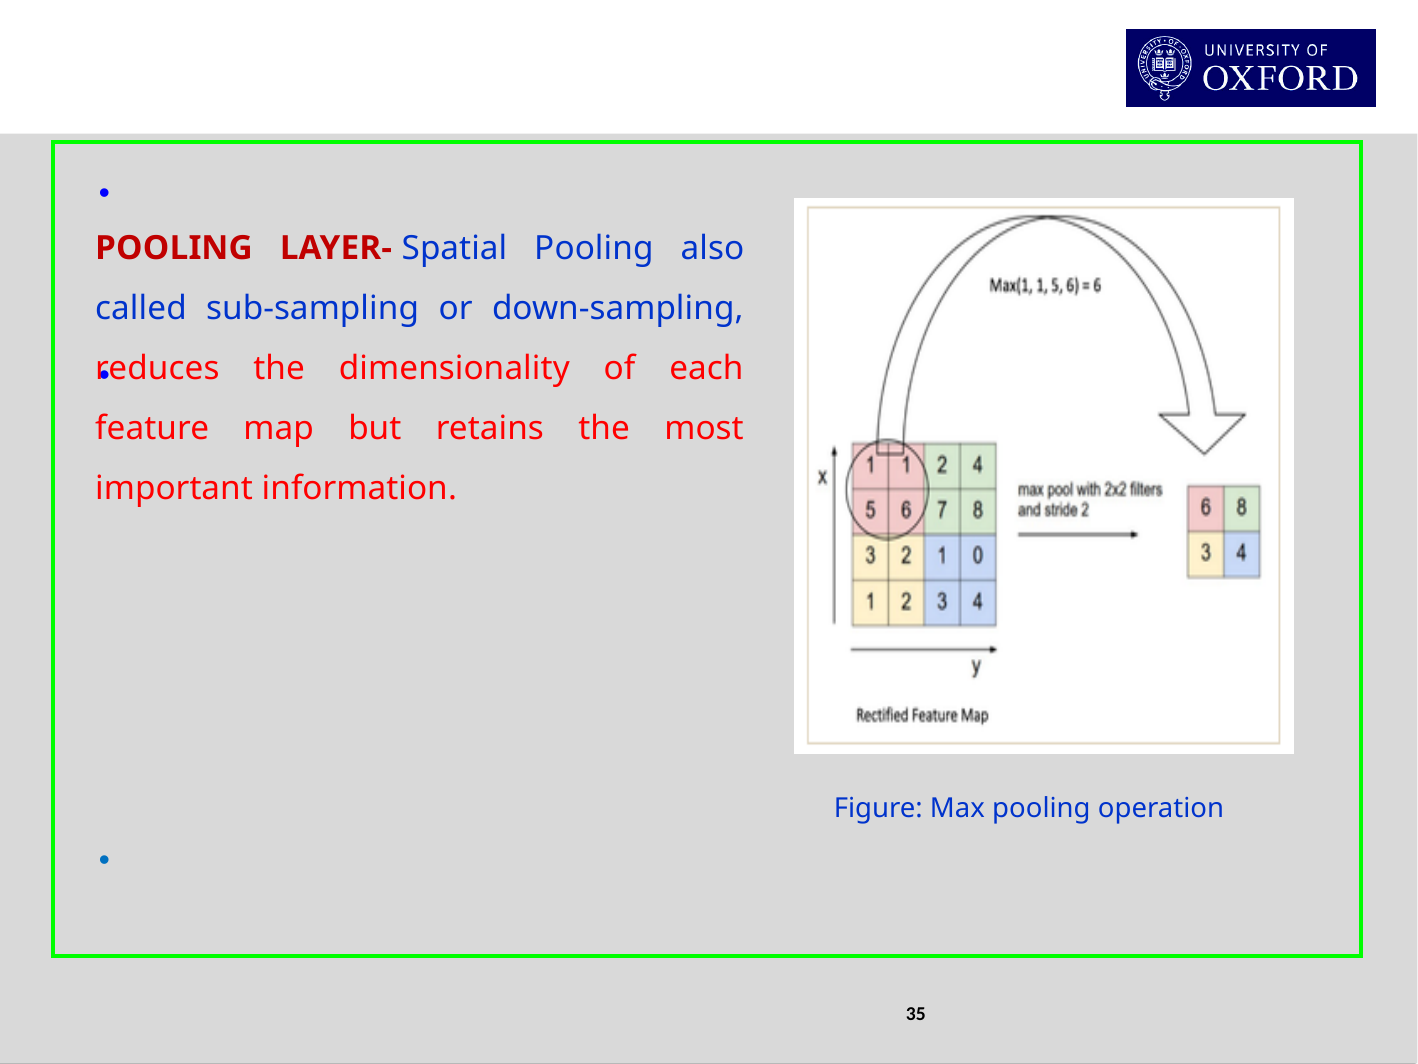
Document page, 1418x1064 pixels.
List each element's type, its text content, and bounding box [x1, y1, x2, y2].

text_box POOLING LAYER- Spatial Pooling also called sub-sampling or down-sampling, reduces the dimensionality of each feature map but retains the most important information. [80, 198, 760, 514]
text_box 35 [842, 993, 990, 1041]
picture [794, 198, 1295, 754]
picture [1126, 29, 1376, 107]
text_box [53, 141, 1362, 957]
text_box Figure: Max pooling operation [819, 782, 1240, 831]
